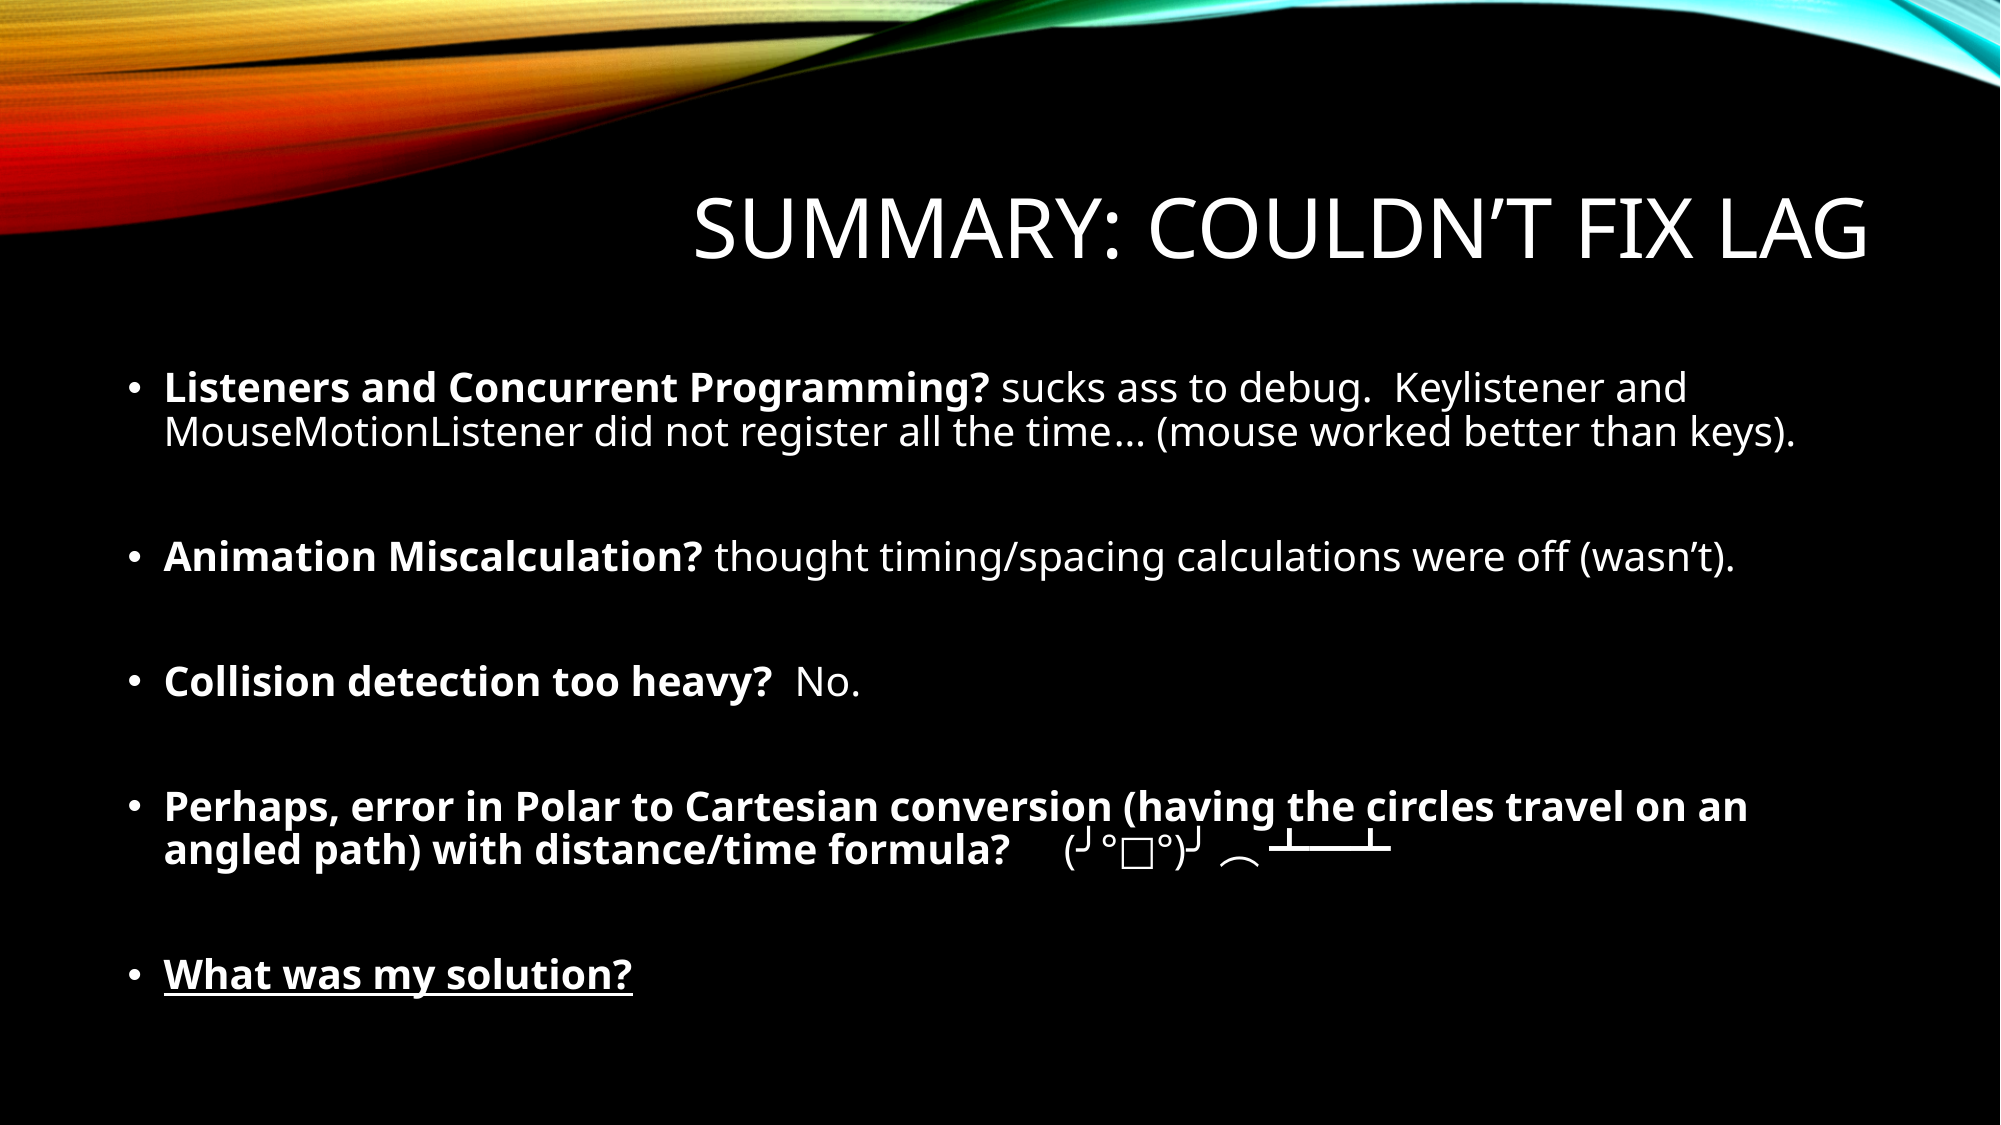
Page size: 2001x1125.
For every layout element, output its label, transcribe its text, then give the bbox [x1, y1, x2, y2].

picture [0, 0, 2000, 237]
list Listeners and Concurrent Programming? sucks ass to debug. Keylistener and MouseMotionListener did not register all the time… (mouse worked better than keys). Animation Miscalculation? thought timing/spacing calculations were off (wasn’t). Collision detection too heavy? No. Perhaps, error in Polar to Cartesian conversion (having the circles travel on an angled path) with distance/time formula? (╯°□°)╯︵ ┻━┻ What was my solution? [112, 360, 1888, 1021]
title Summary: couldn’t fix lag [474, 125, 1888, 338]
